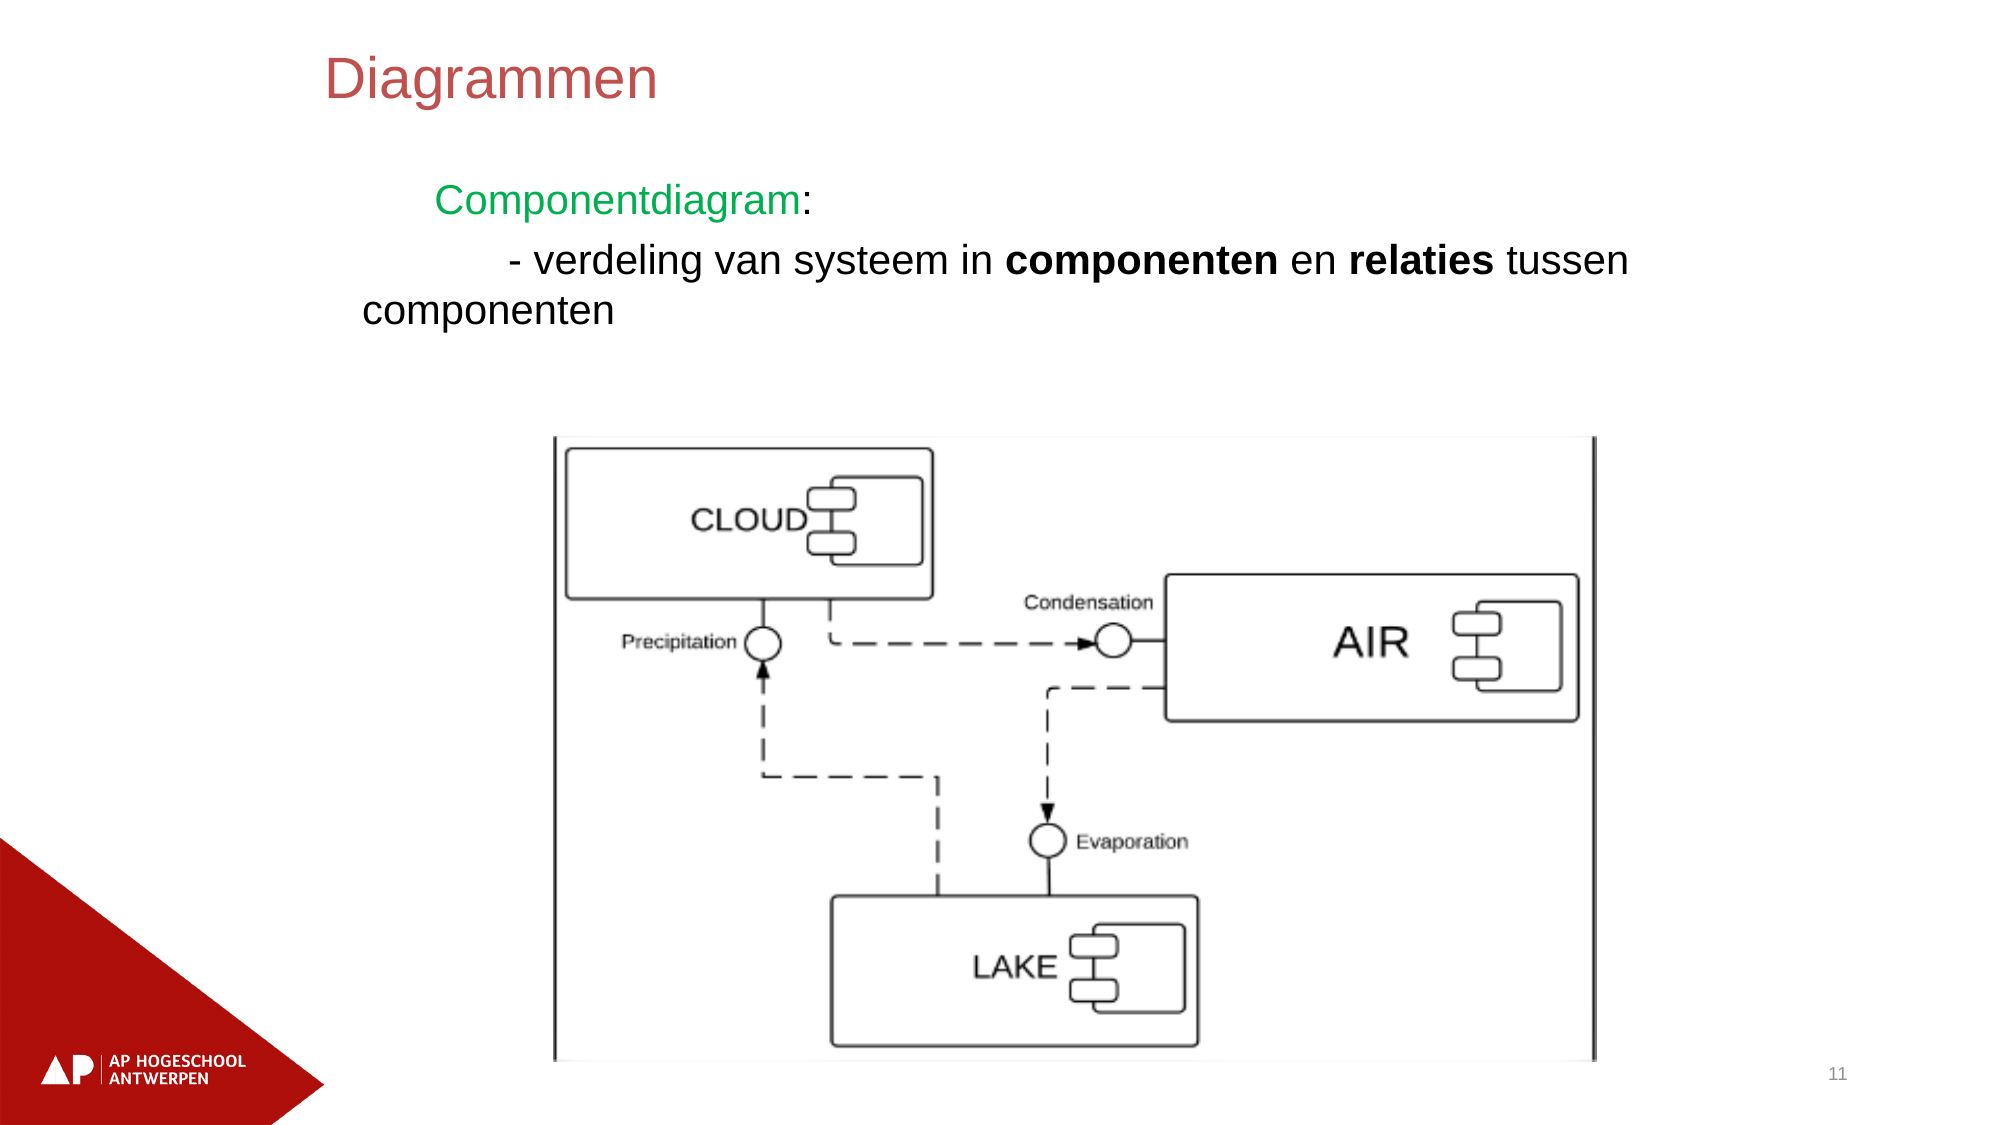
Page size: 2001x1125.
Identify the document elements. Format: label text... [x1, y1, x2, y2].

text_box Diagrammen [324, 15, 1675, 204]
text_box Componentdiagram: - verdeling van systeem in componenten en relaties tussen componenten [362, 172, 1713, 916]
picture [553, 436, 1597, 1062]
slide_number 11 [1684, 1042, 1863, 1103]
picture [0, 831, 328, 1125]
